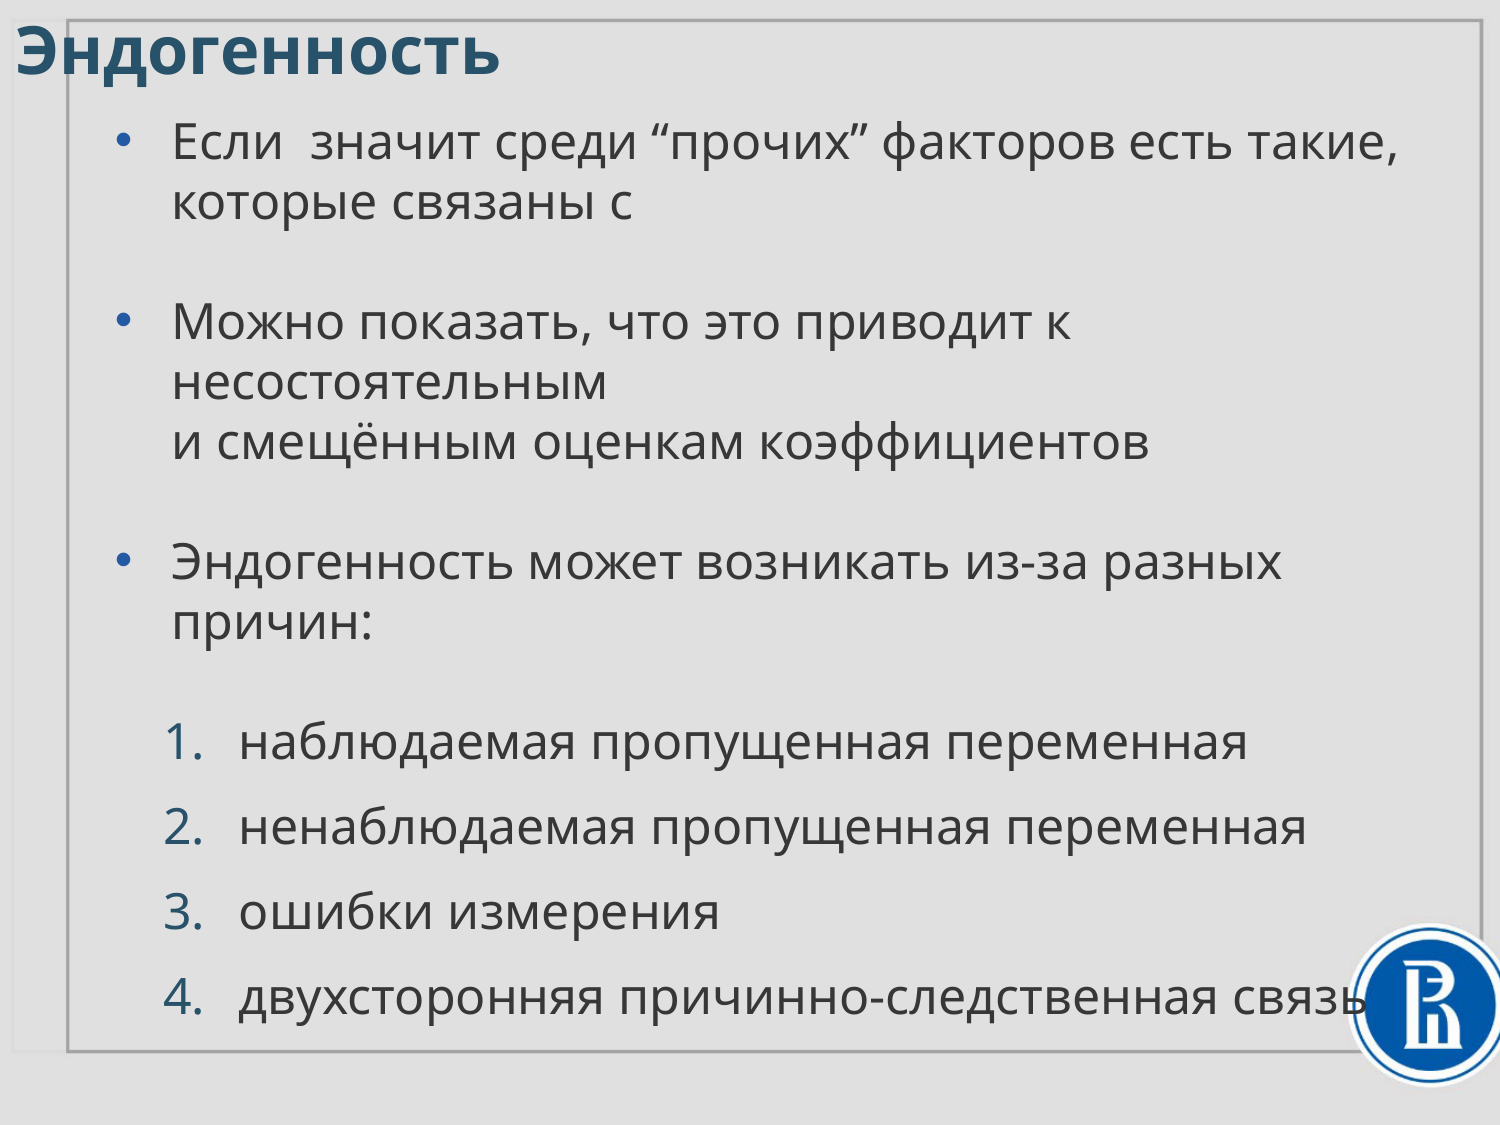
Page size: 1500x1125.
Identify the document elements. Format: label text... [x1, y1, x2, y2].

picture [0, 96, 1500, 1125]
text_box Эндогенность [0, 0, 1500, 96]
